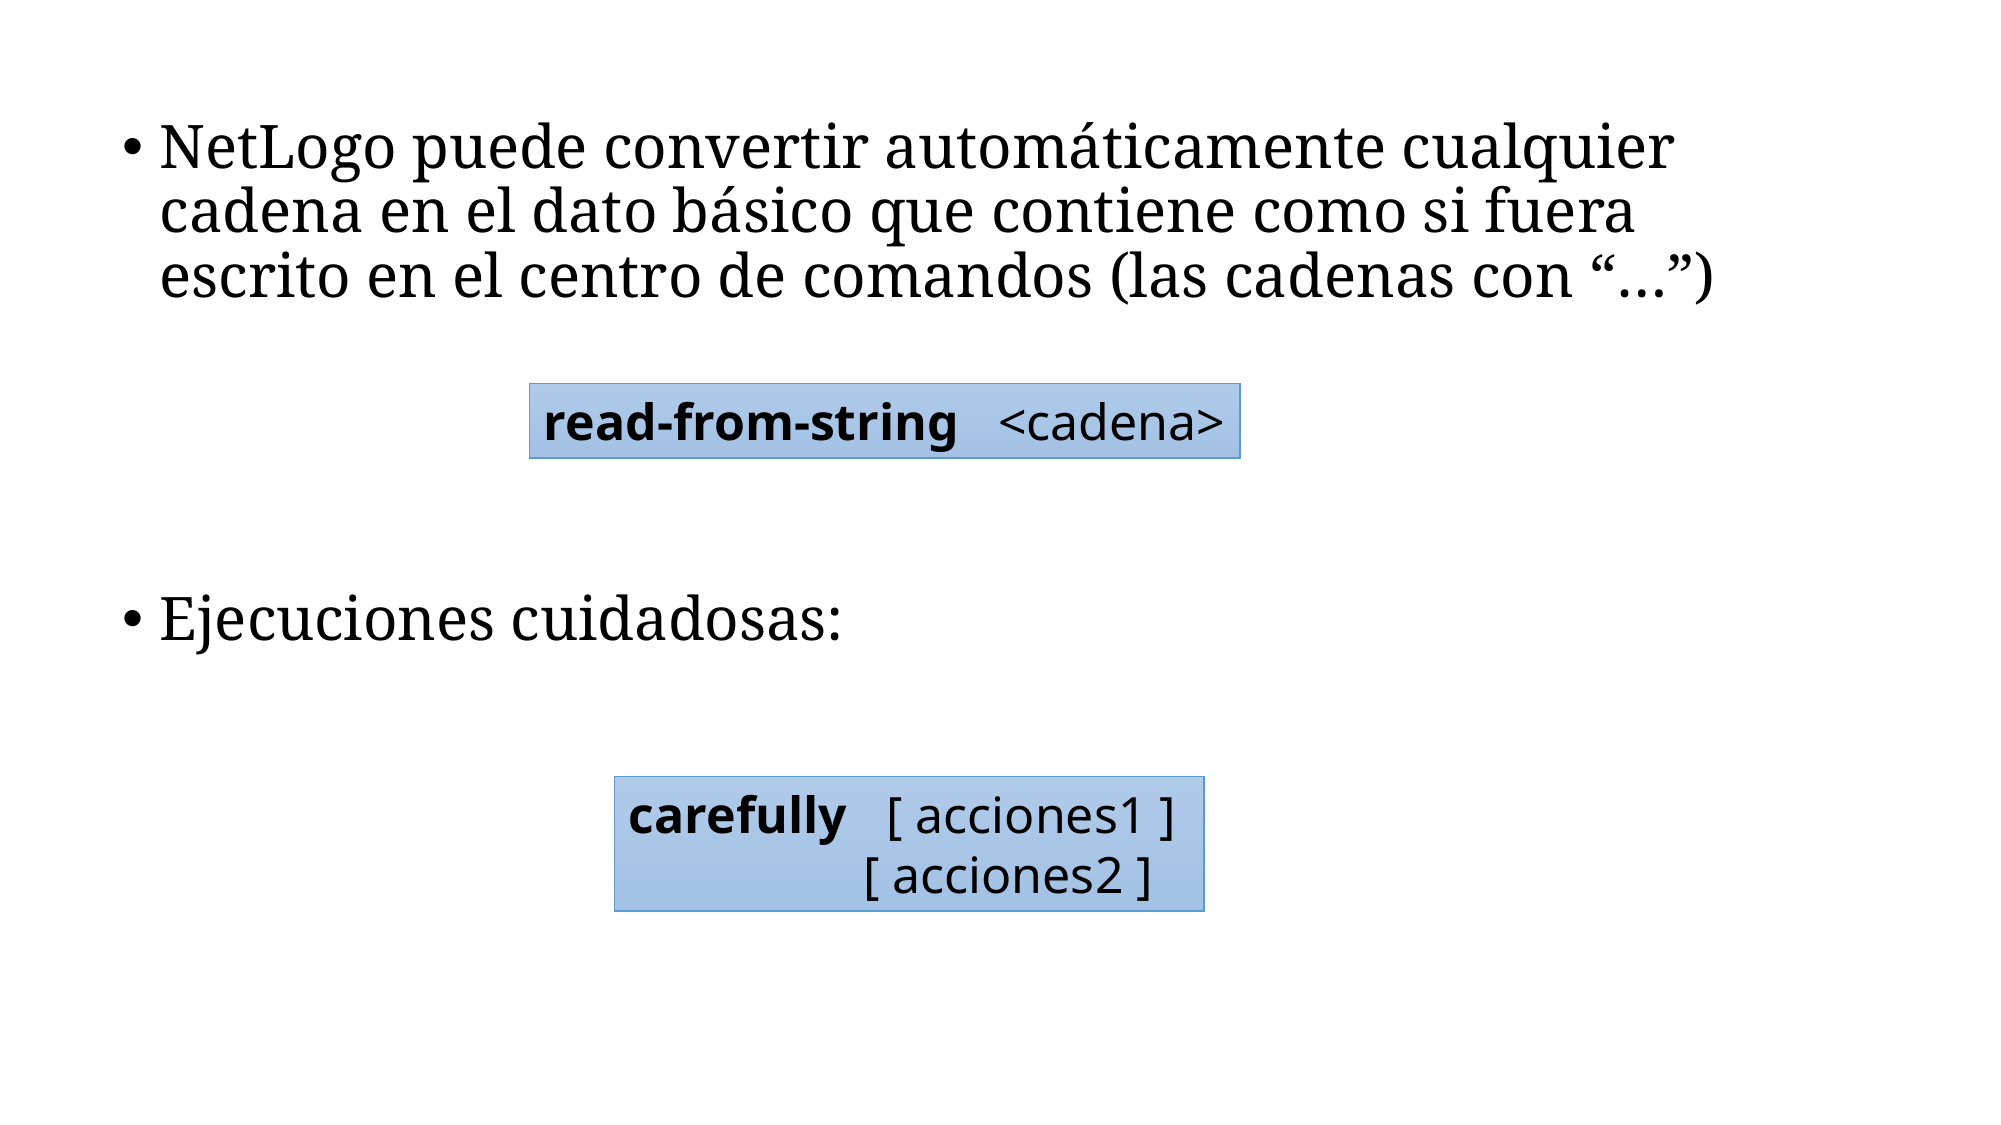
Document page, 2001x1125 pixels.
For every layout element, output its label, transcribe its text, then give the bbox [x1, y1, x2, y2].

text_box read-from-string <cadena> [529, 383, 1241, 459]
text_box carefully [ acciones1 ] [ acciones2 ] [614, 776, 1205, 912]
list NetLogo puede convertir automáticamente cualquier cadena en el dato básico que contiene como si fuera escrito en el centro de comandos (las cadenas con “…”) Ejecuciones cuidadosas: [107, 108, 1815, 1059]
